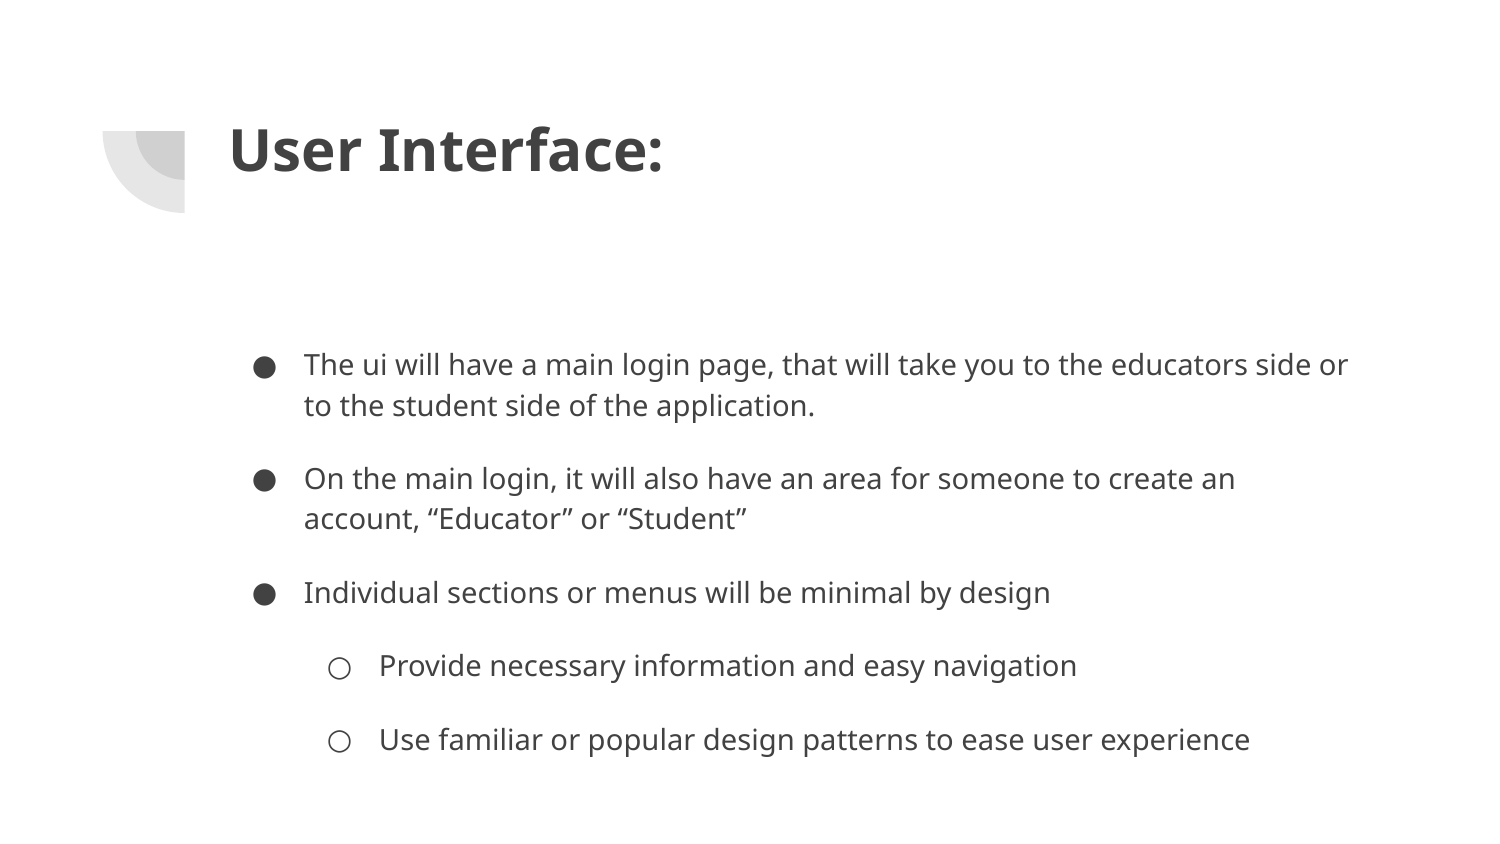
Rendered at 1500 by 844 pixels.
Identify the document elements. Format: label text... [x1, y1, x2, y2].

list The ui will have a main login page, that will take you to the educators side or to the student side of the application. On the main login, it will also have an area for someone to create an account, “Educator” or “Student” Individual sections or menus will be minimal by design Provide necessary information and easy navigation Use familiar or popular design patterns to ease user experience [213, 326, 1368, 744]
title User Interface: [213, 98, 1368, 263]
